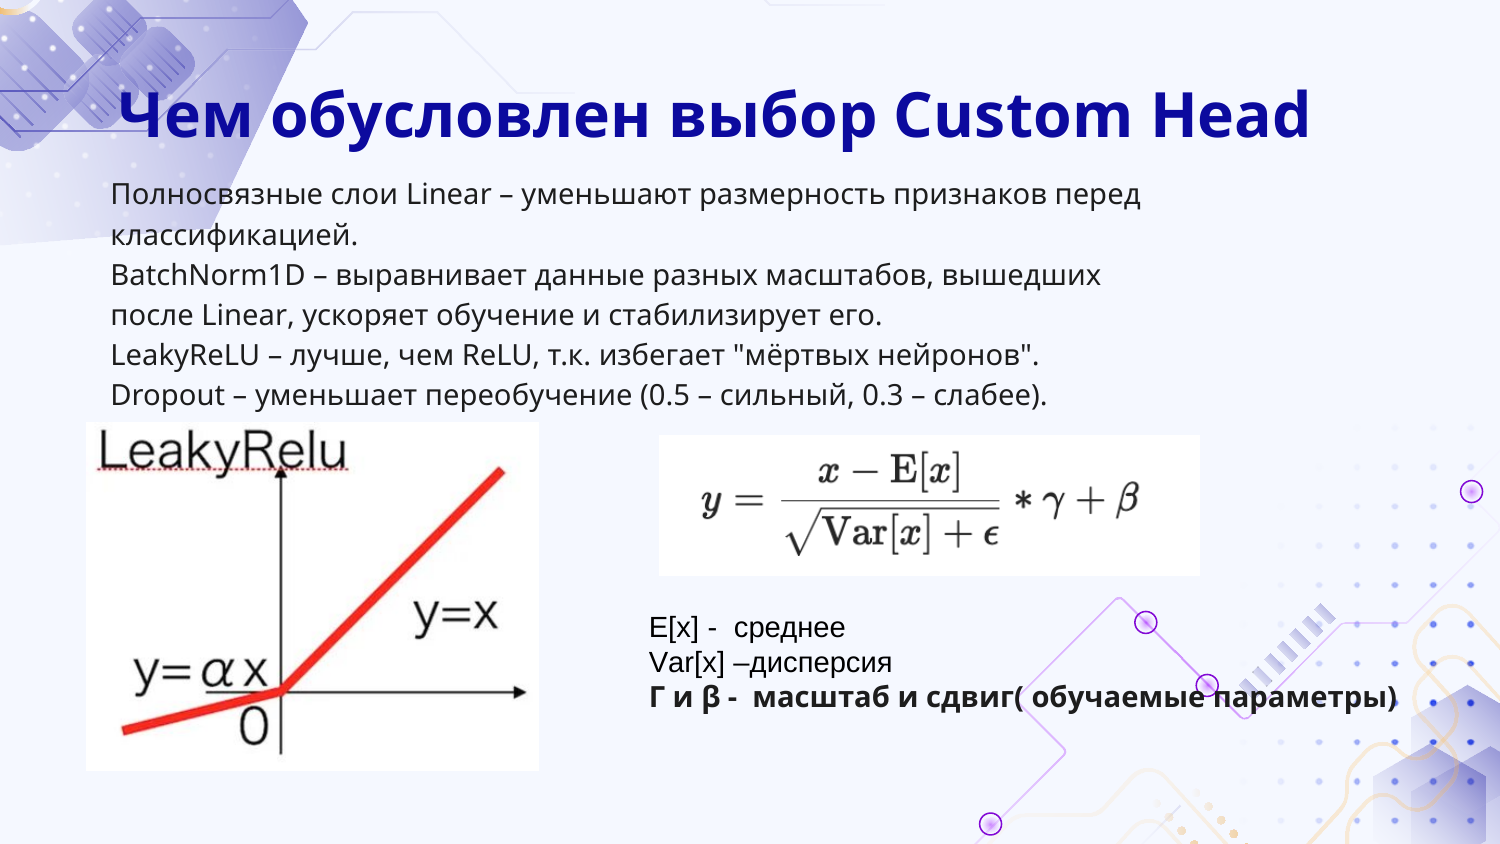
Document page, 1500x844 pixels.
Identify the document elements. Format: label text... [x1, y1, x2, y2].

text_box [0, 0, 886, 556]
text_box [1460, 480, 1483, 503]
picture [85, 422, 540, 771]
subtitle Полносвязные слои Linear – уменьшают размерность признаков перед классификацией. BatchNorm1D – выравнивает данные разных масштабов, вышедших после Linear, ускоряет обучение и стабилизирует его. LeakyReLU – лучше, чем ReLU, т.к. избегает "мёртвых нейронов". Dropout – уменьшает переобучение (0.5 – сильный, 0.3 – слабее). [890, 210, 1194, 394]
title Чем обусловлен выбор Сustom Head [890, 63, 1407, 151]
picture [659, 435, 1200, 576]
text_box E[x] - среднее Var[x] –дисперсия Γ и β - масштаб и сдвиг( обучаемые параметры) [633, 601, 750, 721]
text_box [755, 395, 1500, 844]
